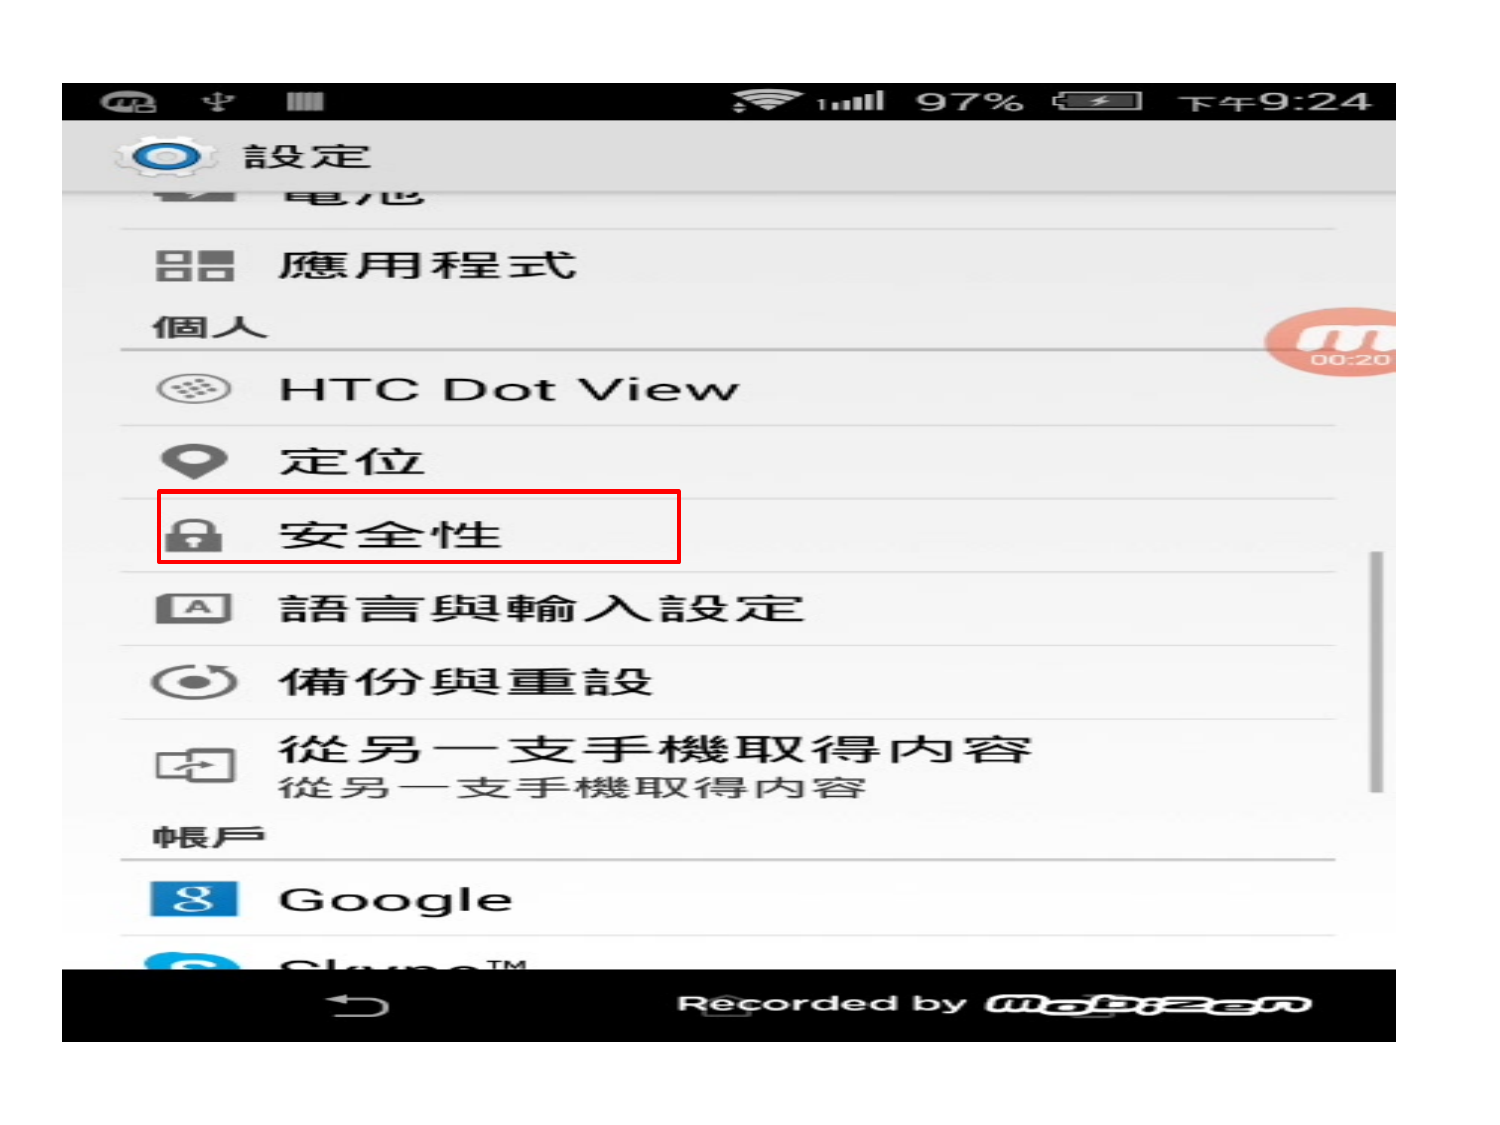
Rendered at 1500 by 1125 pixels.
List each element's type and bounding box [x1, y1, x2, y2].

picture [62, 83, 1396, 1042]
